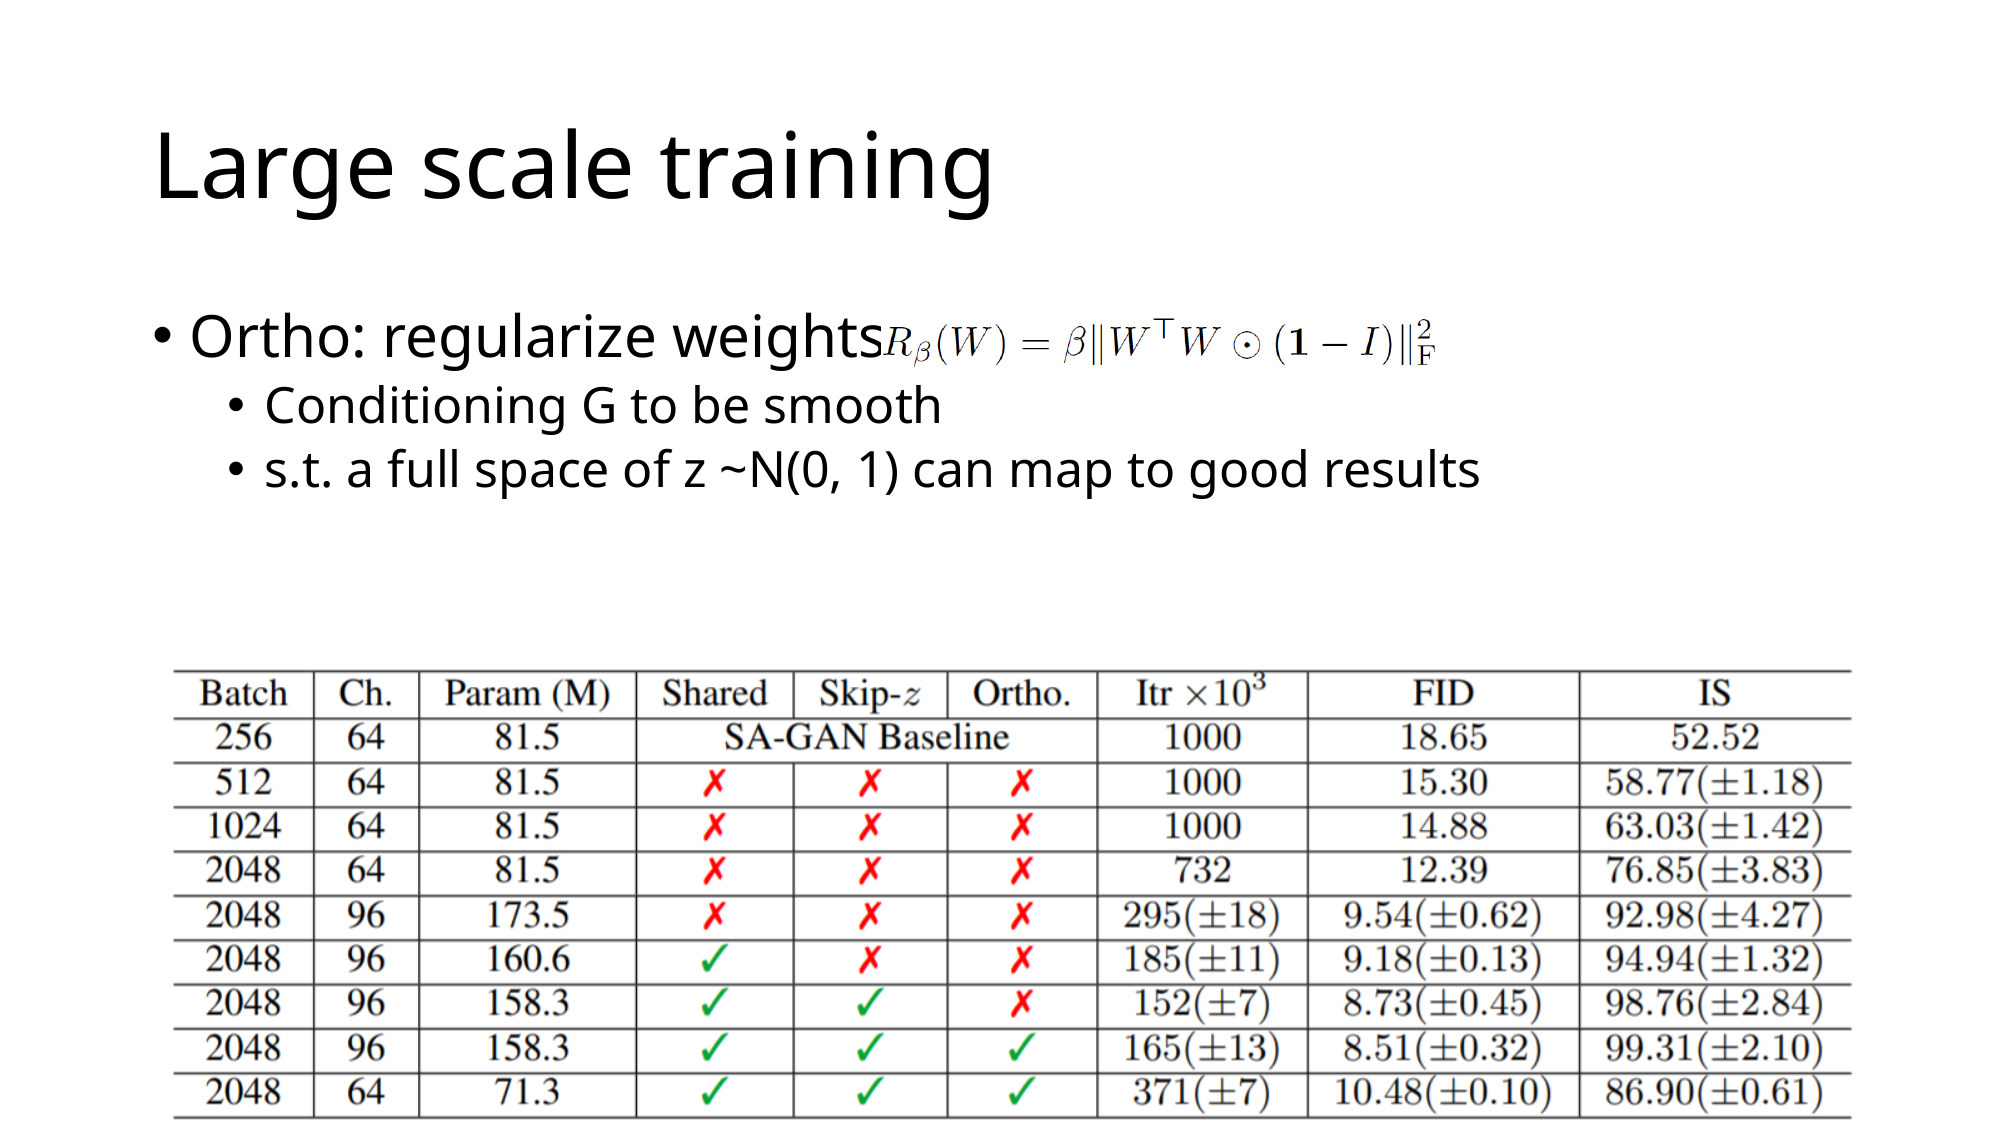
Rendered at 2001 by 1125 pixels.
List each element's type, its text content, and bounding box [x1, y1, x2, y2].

title Large scale training [137, 59, 1863, 278]
picture [167, 656, 1863, 1125]
picture [881, 313, 1437, 377]
list Ortho: regularize weights Conditioning G to be smooth s.t. a full space of z ~N(0, 1) can map to good results [137, 299, 1863, 1014]
